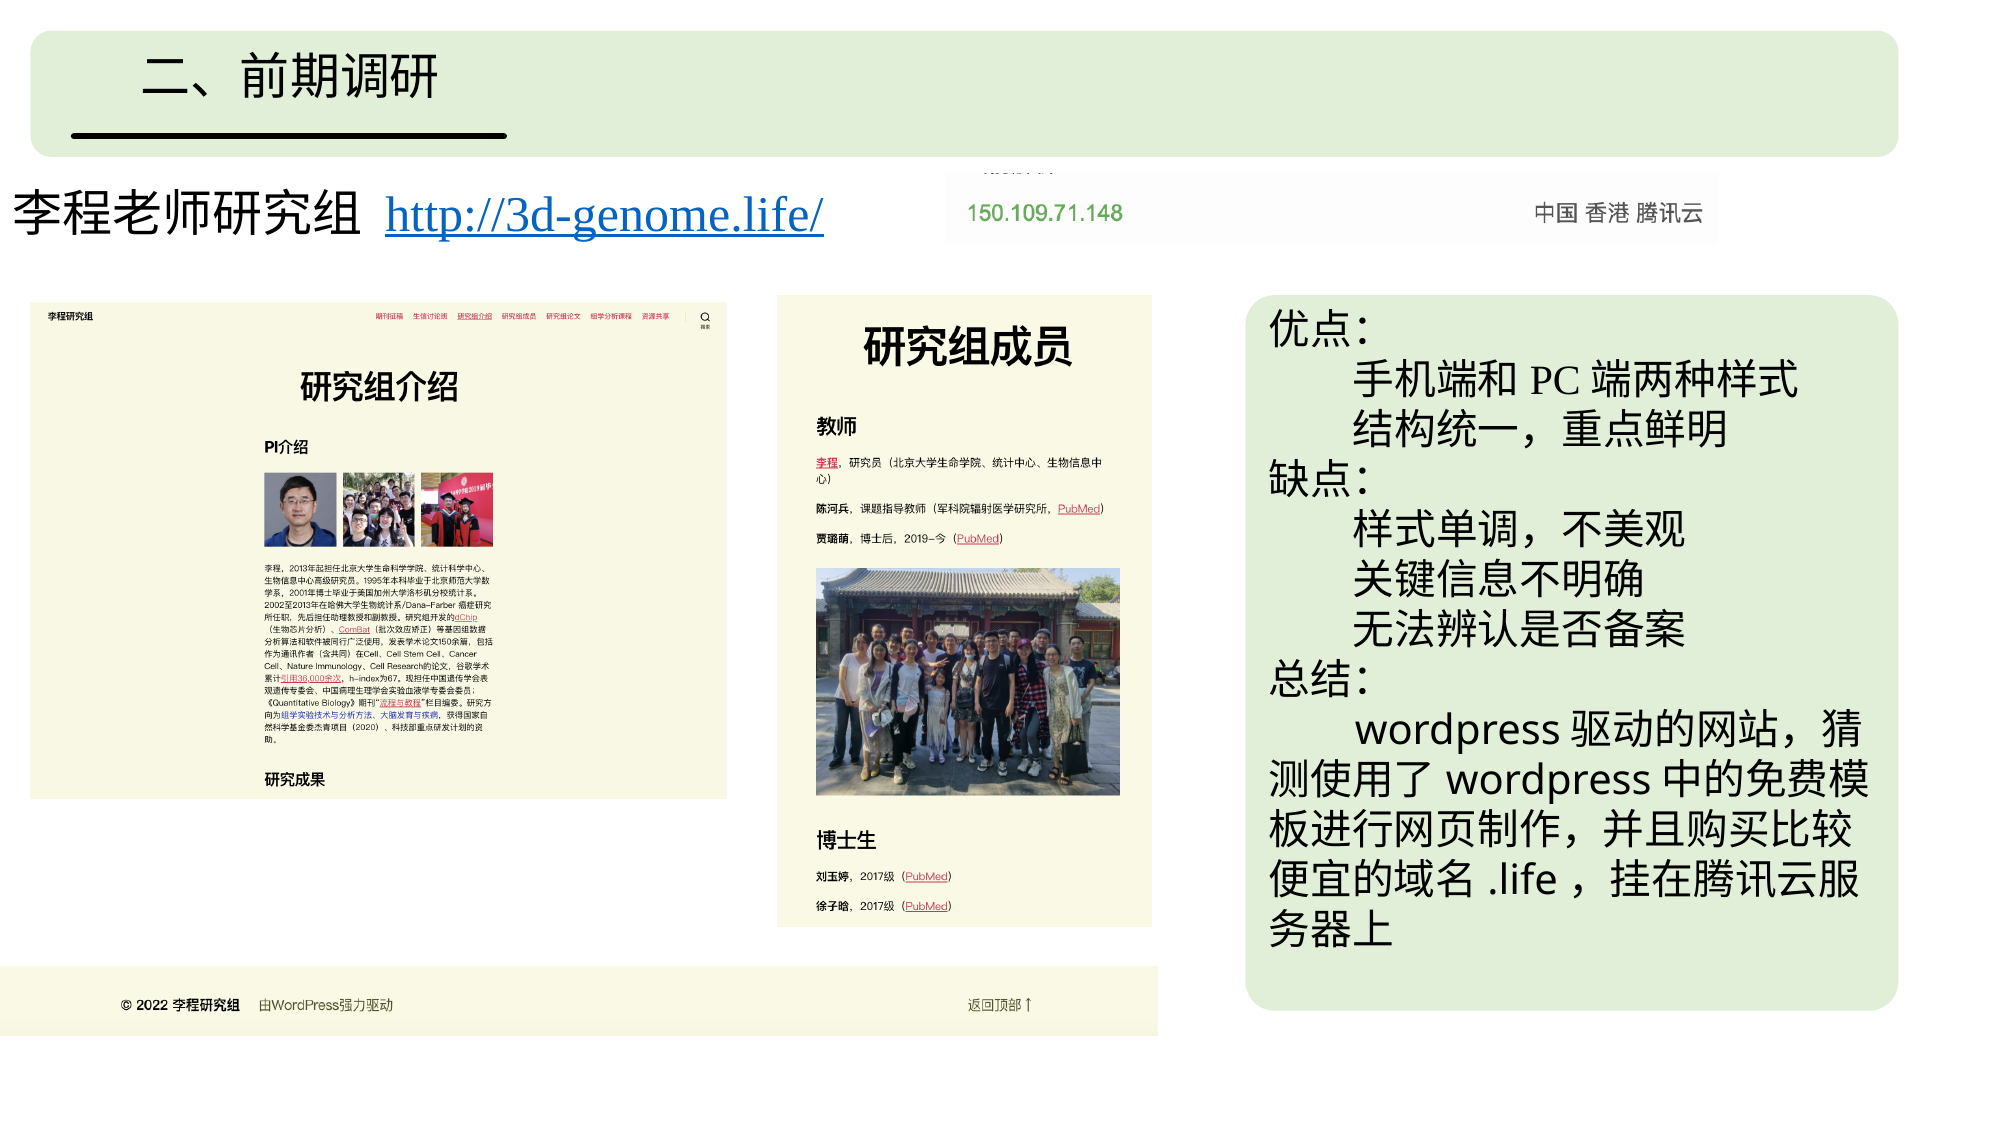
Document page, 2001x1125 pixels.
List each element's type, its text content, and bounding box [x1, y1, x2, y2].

picture [945, 173, 1718, 245]
text_box 李程老师研究组 http://3d-genome.life/ [0, 173, 907, 249]
text_box 优点： 手机端和PC端两种样式 结构统一，重点鲜明 缺点： 样式单调，不美观 关键信息不明确 无法辨认是否备案 总结： wordpress驱动的网站，猜测使用了wordpress中的免费模板进行网页制作，并且购买比较便宜的域名.life，挂在腾讯云服务器上 [1244, 294, 1900, 1012]
picture [0, 966, 1158, 1036]
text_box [30, 30, 1899, 157]
picture [30, 302, 727, 799]
picture [777, 295, 1152, 927]
